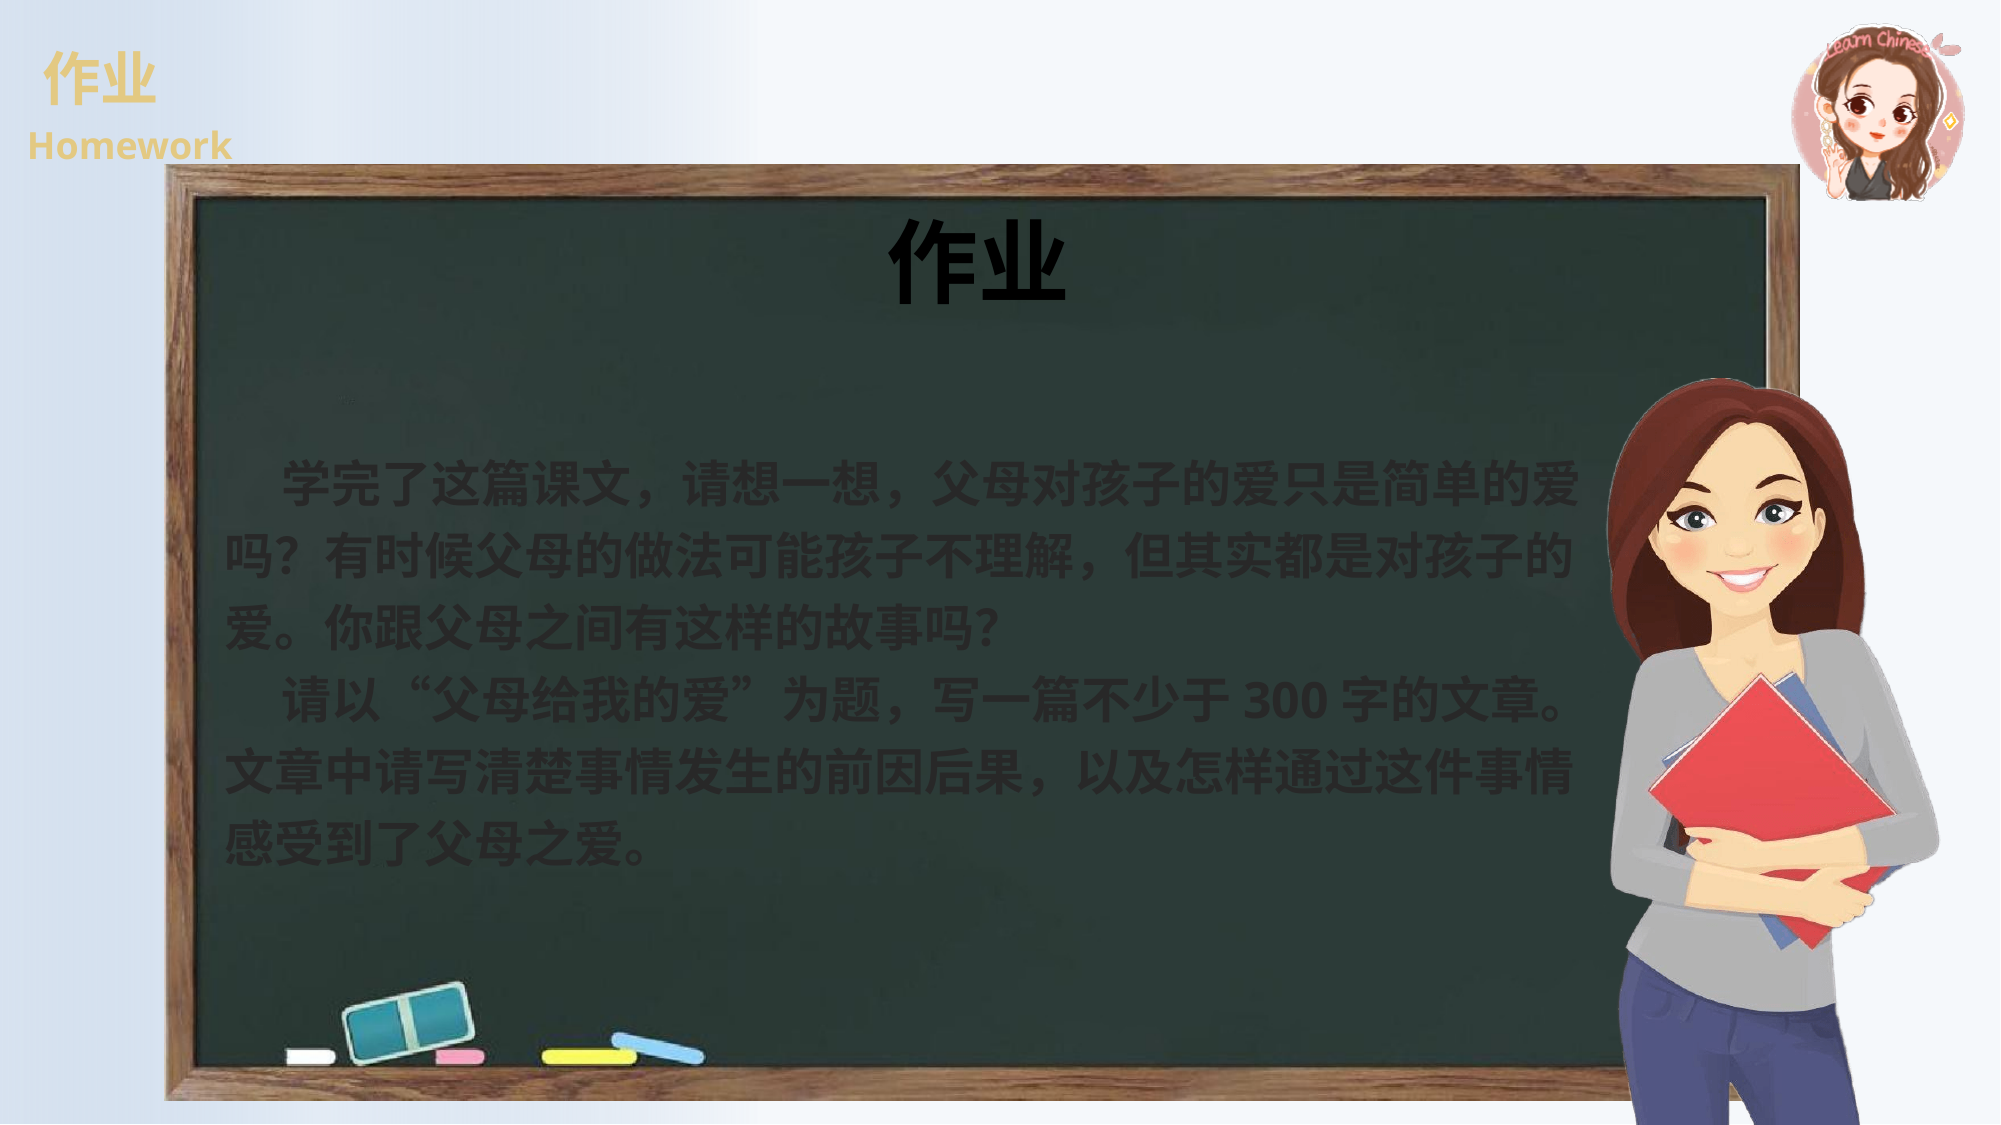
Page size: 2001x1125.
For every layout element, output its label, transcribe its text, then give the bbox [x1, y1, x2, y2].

text_box Homework [12, 115, 248, 175]
text_box 作业 [27, 35, 174, 115]
picture [0, 0, 2001, 1125]
